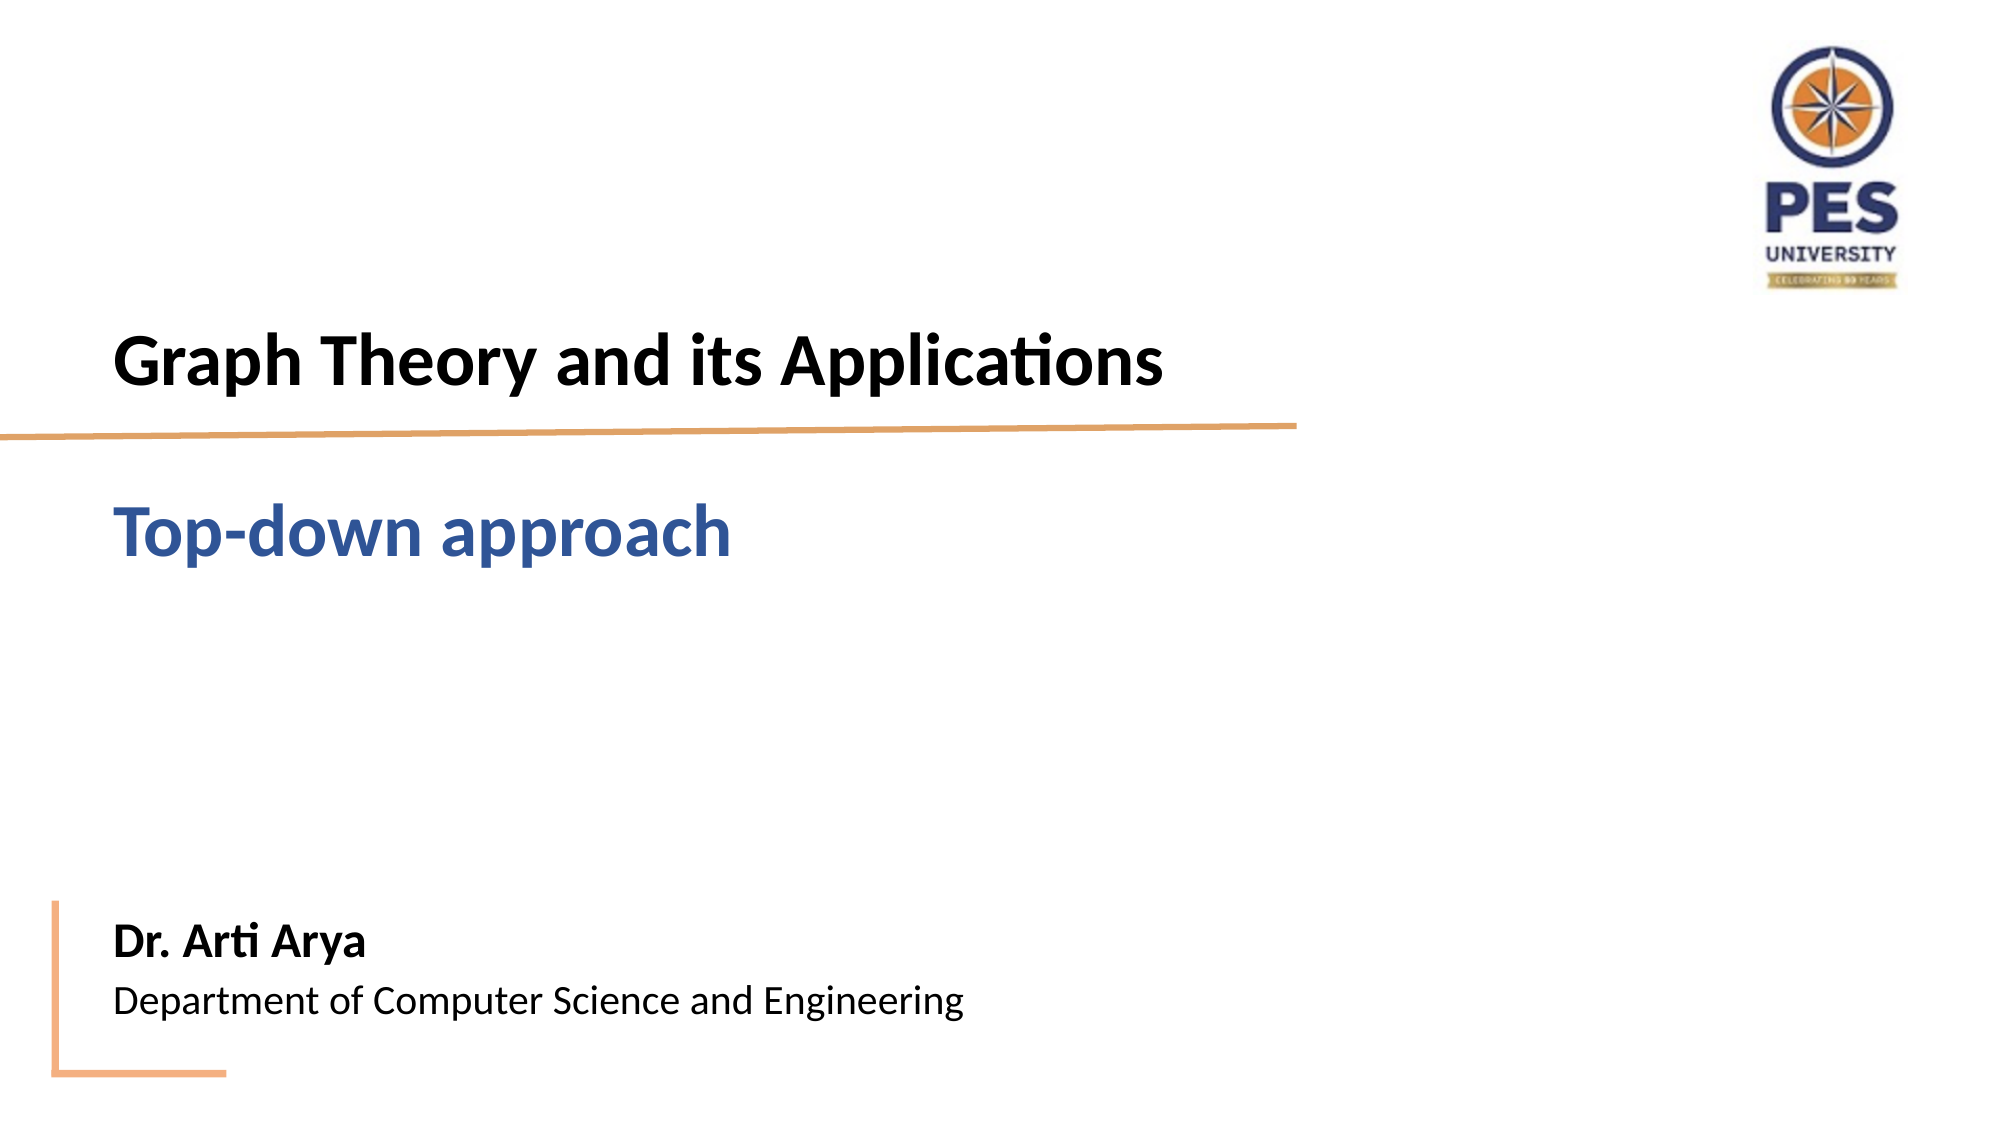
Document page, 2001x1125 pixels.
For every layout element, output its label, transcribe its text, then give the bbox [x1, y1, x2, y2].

text_box Department of Computer Science and Engineering [230, 965, 1329, 1031]
text_box Dr. Arti Arya [227, 900, 1329, 965]
text_box Graph Theory and its Applications [98, 303, 1329, 409]
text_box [0, 425, 1297, 438]
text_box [51, 900, 227, 1078]
picture [1730, 40, 1932, 297]
text_box Top-down approach [98, 473, 1329, 579]
